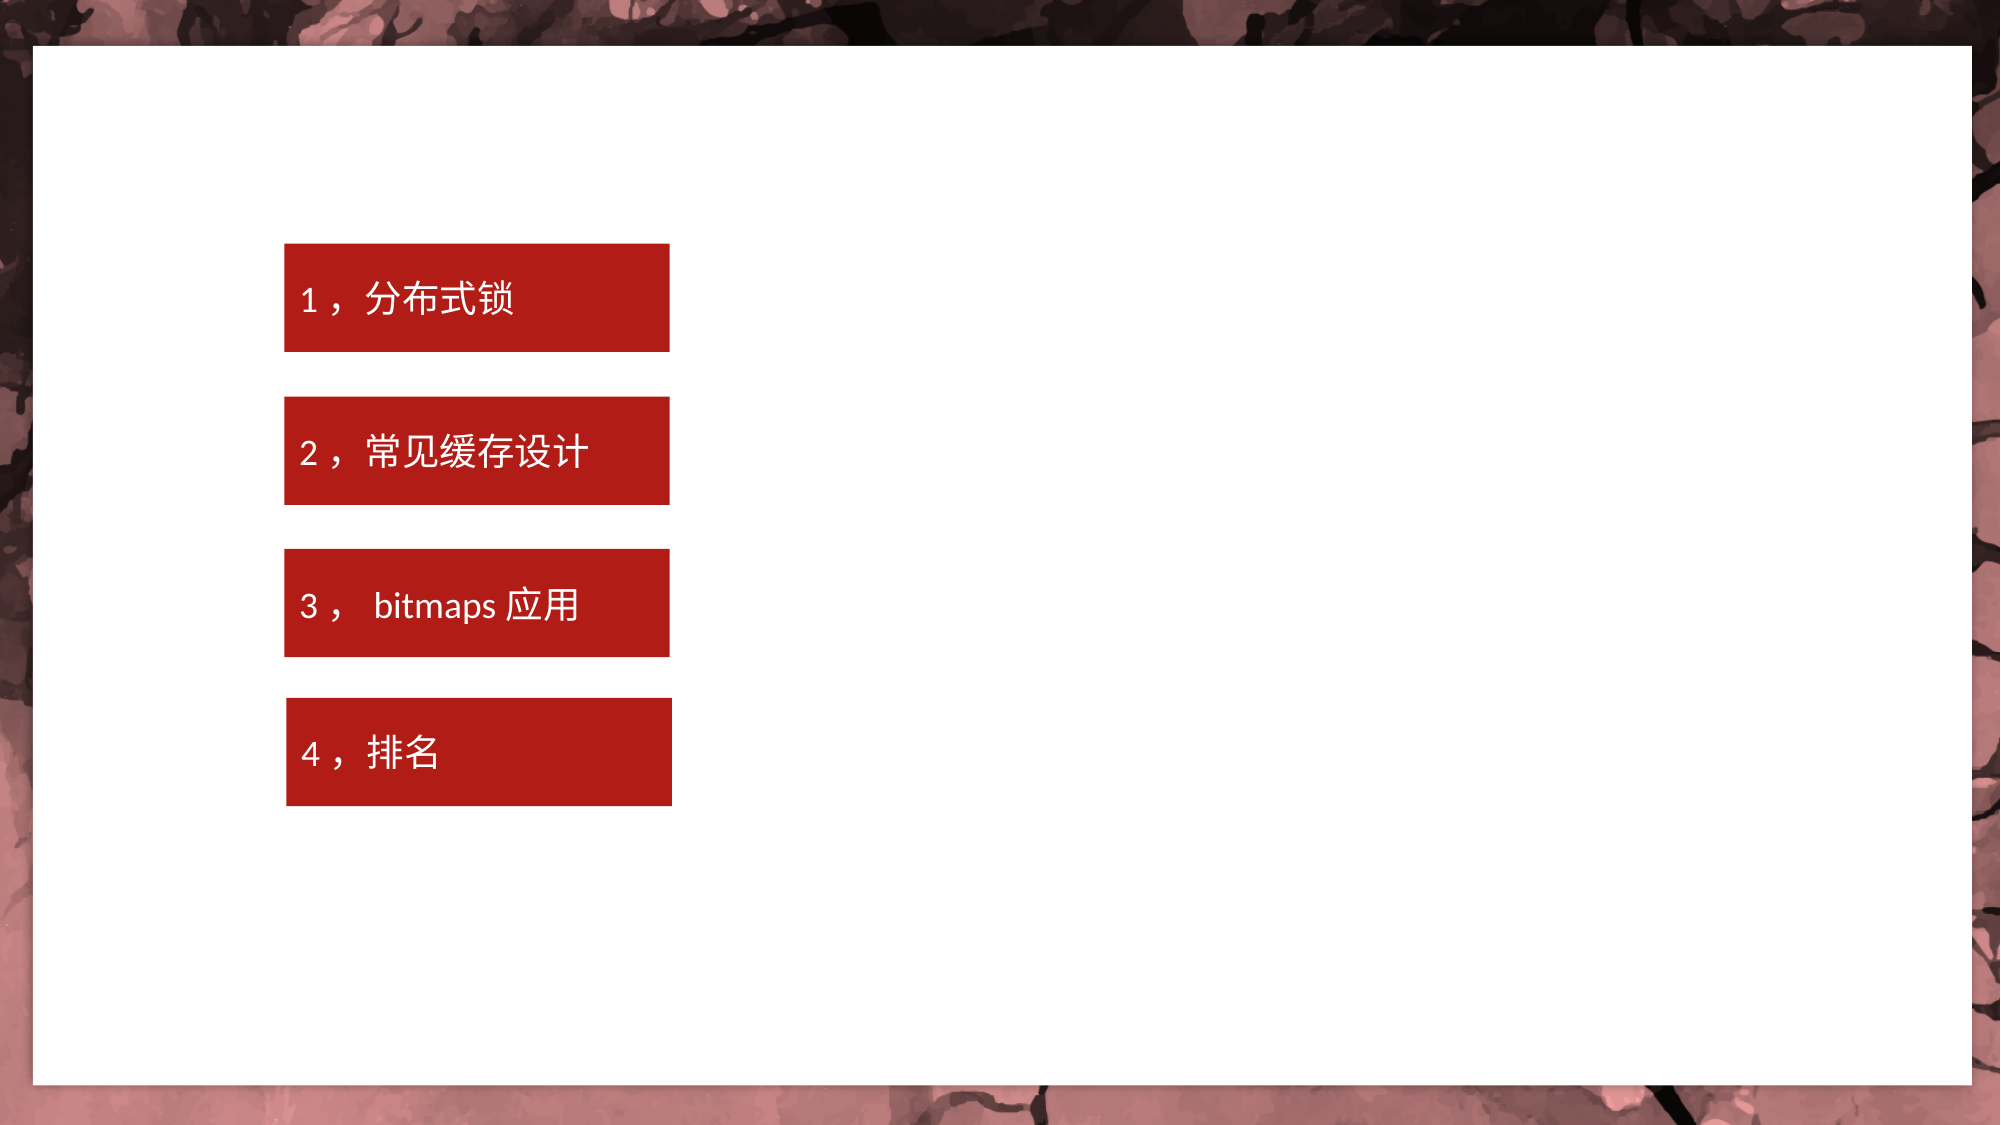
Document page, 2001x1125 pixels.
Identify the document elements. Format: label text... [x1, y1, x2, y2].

text_box 3，bitmaps应用 [284, 548, 670, 658]
text_box 1，分布式锁 [284, 243, 670, 352]
text_box 4，排名 [286, 697, 672, 807]
text_box 2，常见缓存设计 [284, 396, 670, 505]
